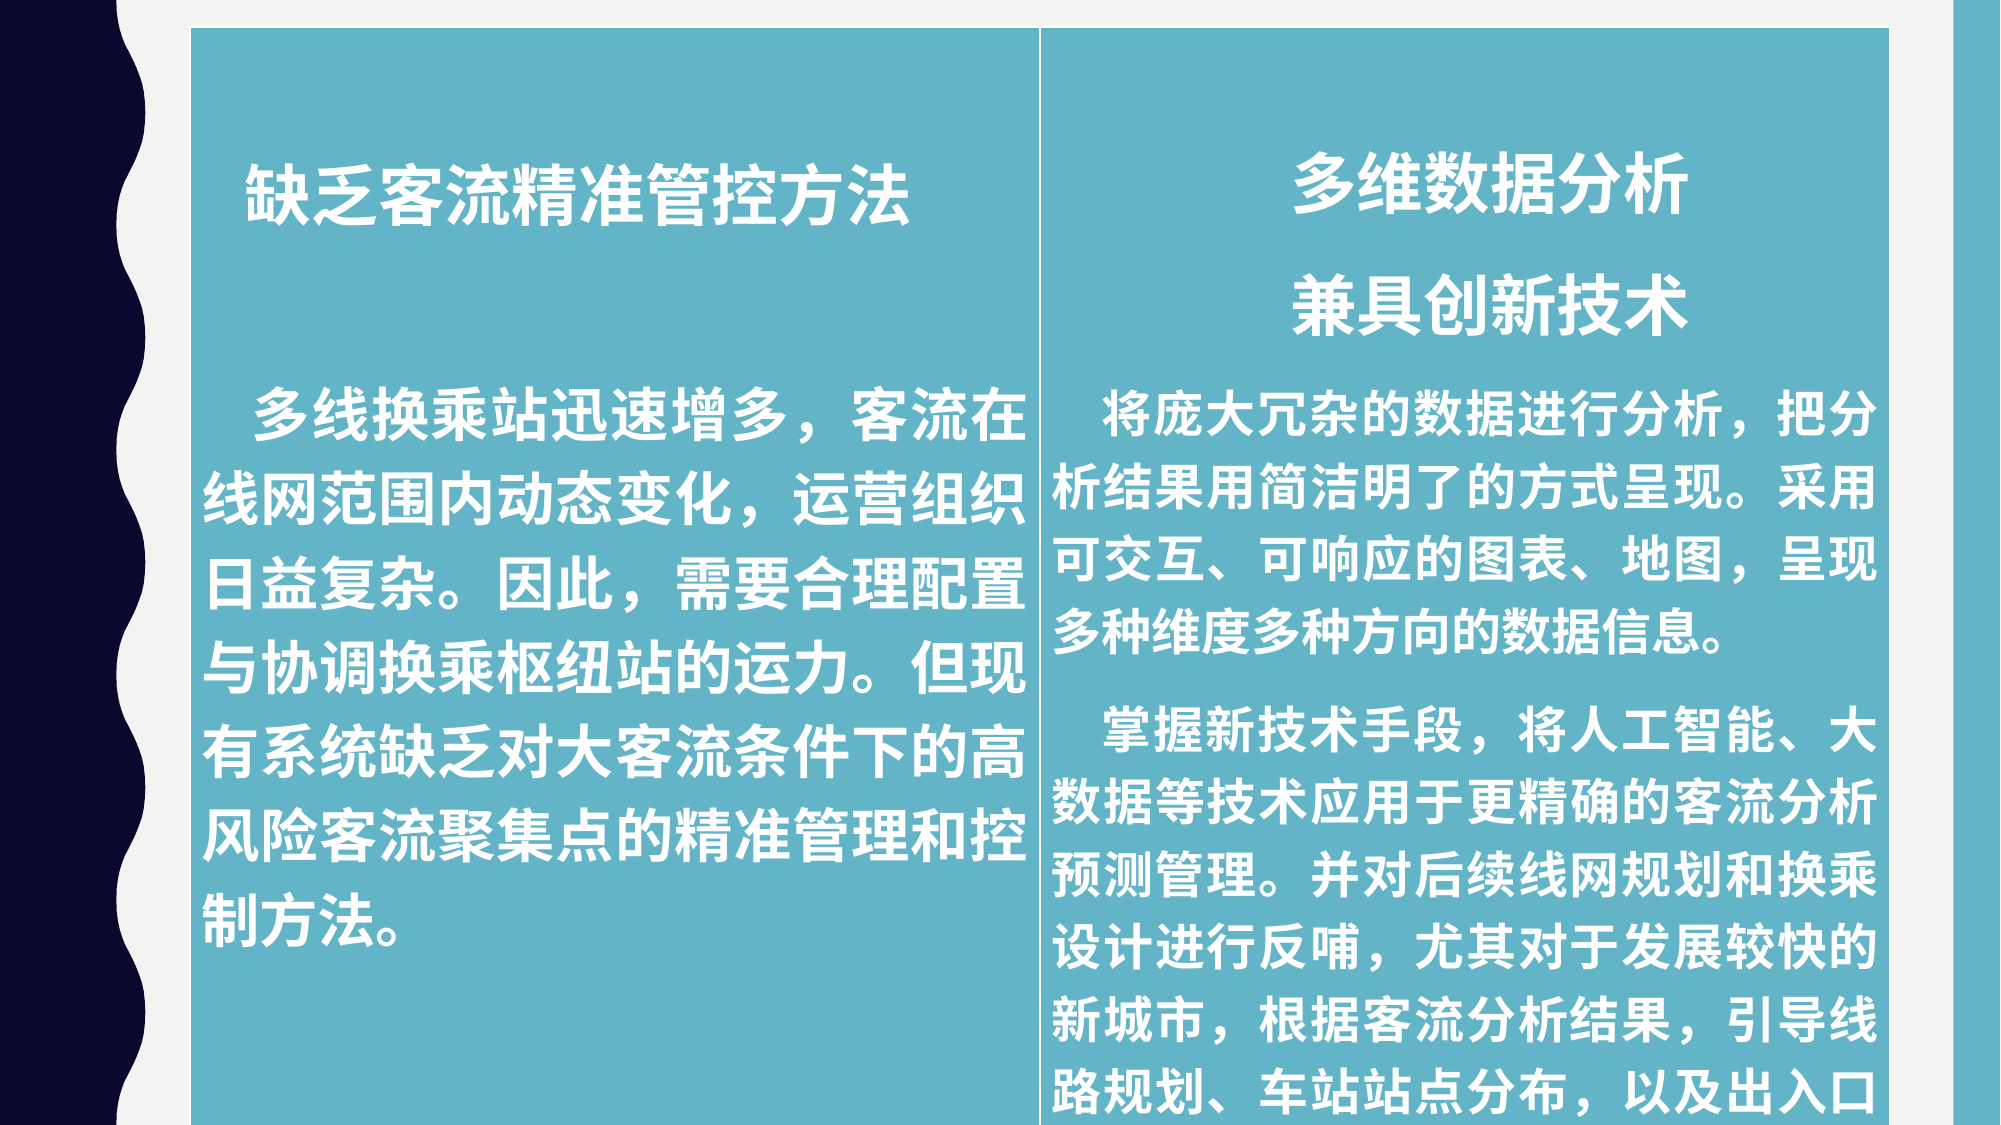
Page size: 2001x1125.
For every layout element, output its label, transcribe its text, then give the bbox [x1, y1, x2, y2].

table_header 缺乏客流精准管控方法 多线换乘站迅速增多，客流在线网范围内动态变化，运营组织日益复杂。因此，需要合理配置与协调换乘枢纽站的运力。但现有系统缺乏对大客流条件下的高风险客流聚集点的精准管理和控制方法。 [191, 28, 1039, 1125]
table_header 多维数据分析 兼具创新技术 将庞大冗杂的数据进行分析，把分析结果用简洁明了的方式呈现。采用可交互、可响应的图表、地图，呈现多种维度多种方向的数据信息。 掌握新技术手段，将人工智能、大数据等技术应用于更精确的客流分析预测管理。并对后续线网规划和换乘设计进行反哺，尤其对于发展较快的新城市，根据客流分析结果，引导线路规划、车站站点分布，以及出入口设计规划。 [1041, 28, 1889, 1125]
